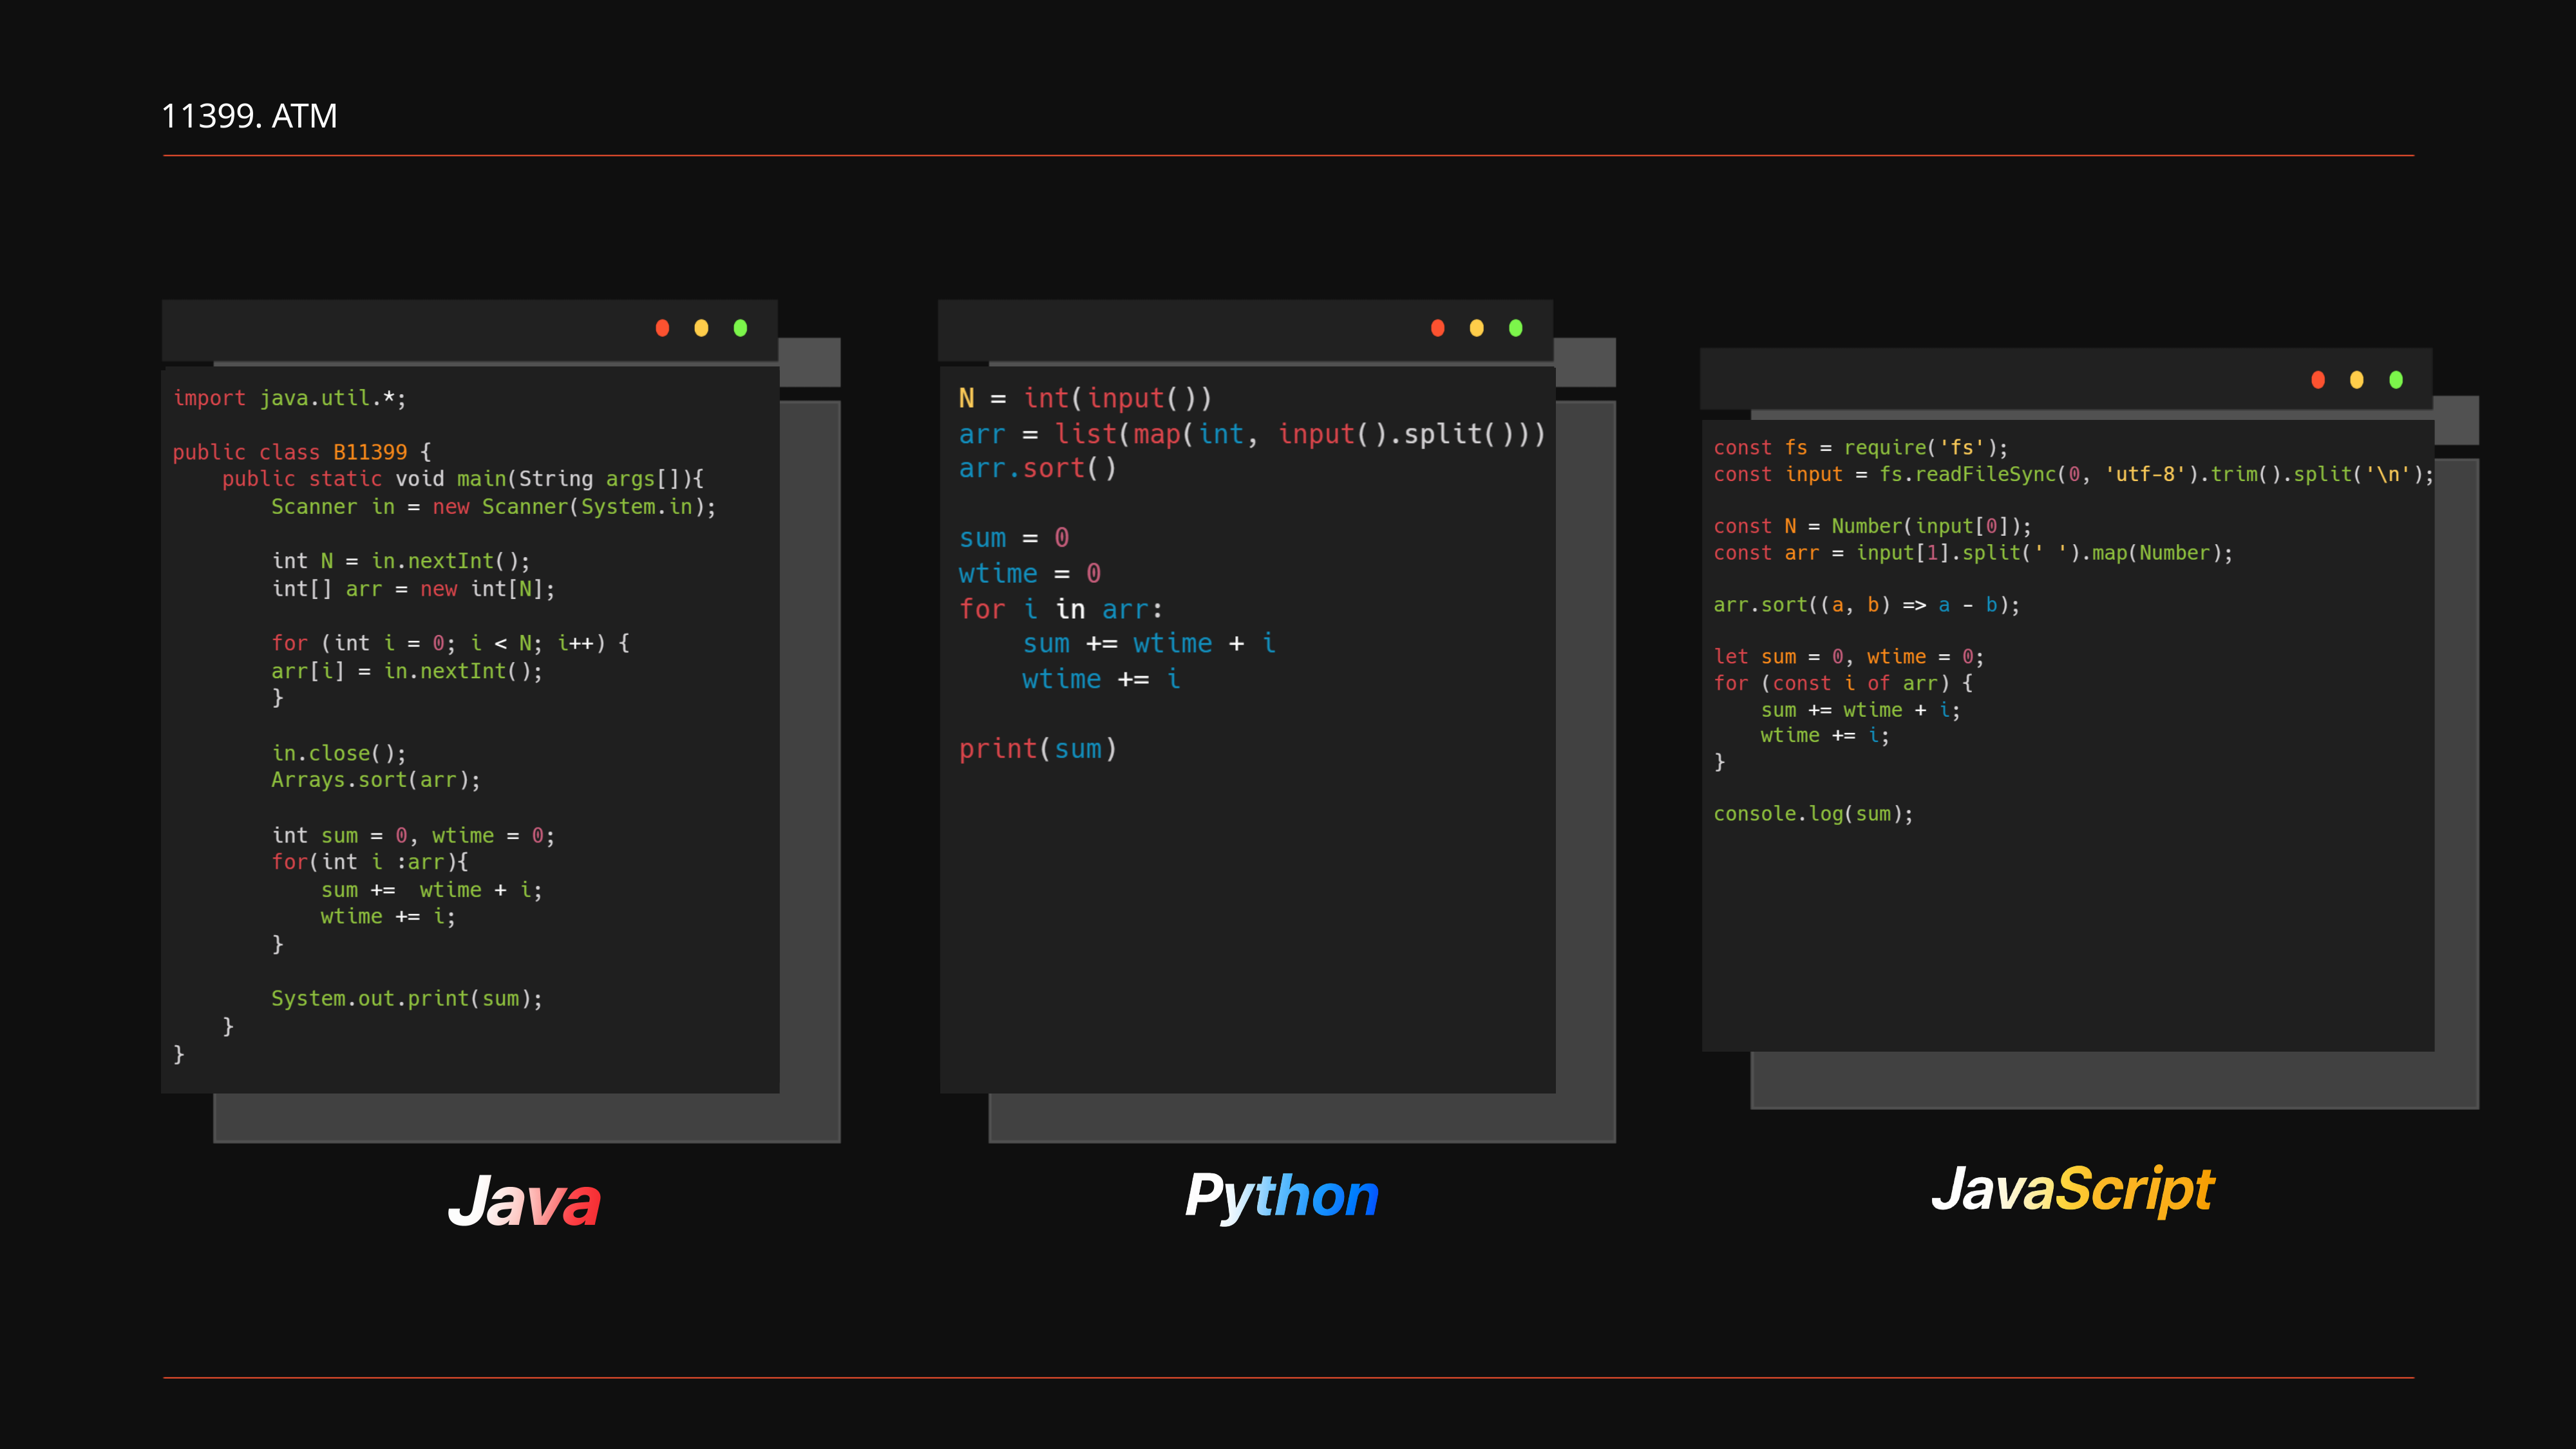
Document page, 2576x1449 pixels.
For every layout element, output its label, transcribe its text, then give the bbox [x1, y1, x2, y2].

picture [1698, 346, 2482, 1309]
picture [160, 298, 843, 1289]
picture [160, 1376, 2418, 1379]
text_box 11399. ATM [160, 92, 574, 140]
picture [936, 298, 1618, 1281]
picture [160, 154, 2418, 157]
